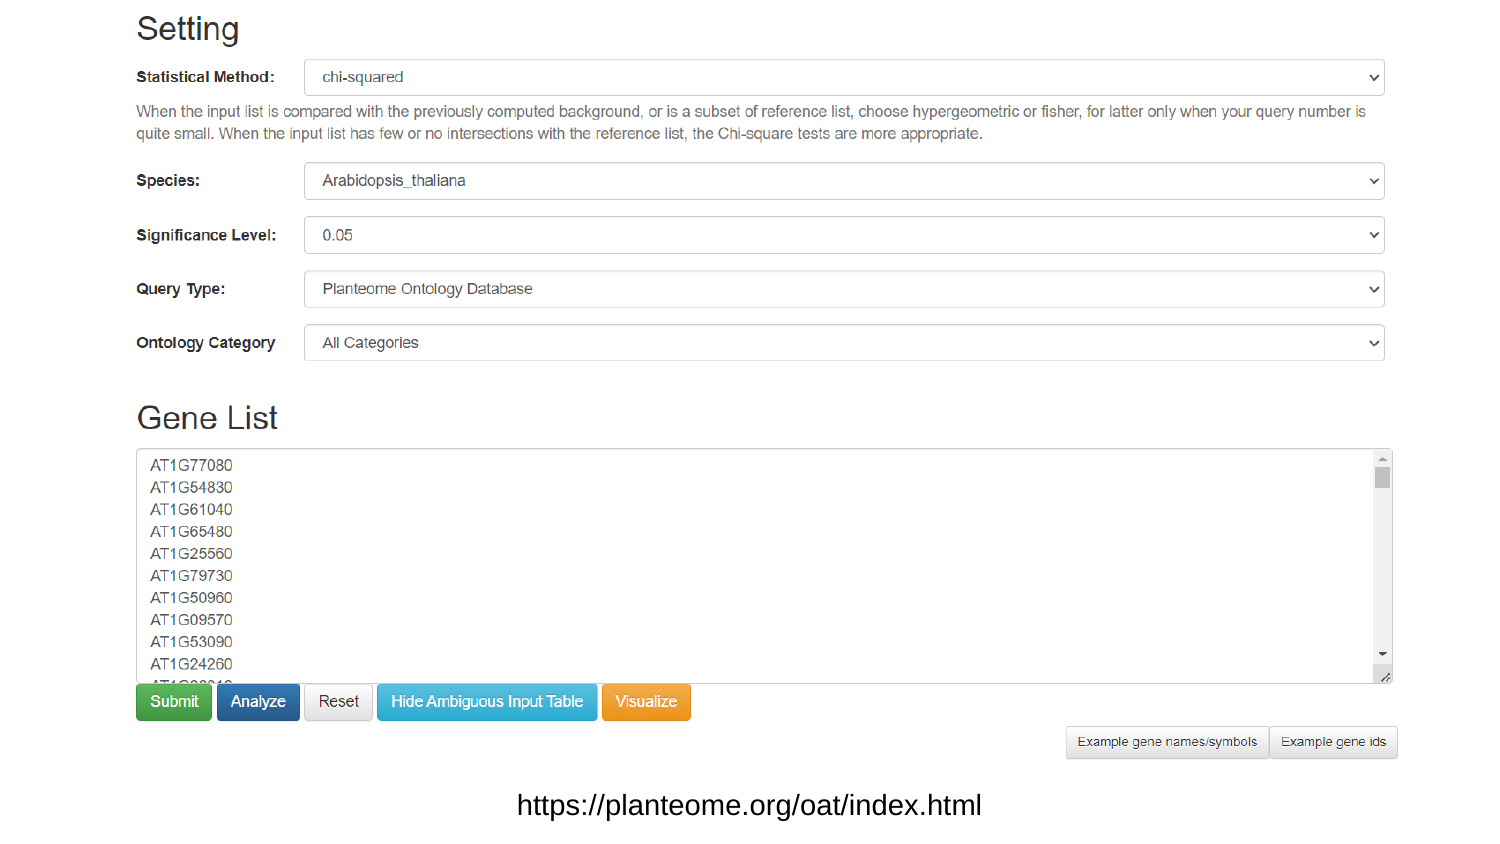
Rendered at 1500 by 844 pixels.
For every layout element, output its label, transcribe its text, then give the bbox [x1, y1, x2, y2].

picture [67, 0, 1433, 761]
text_box https://planteome.org/oat/index.html [374, 778, 1125, 829]
